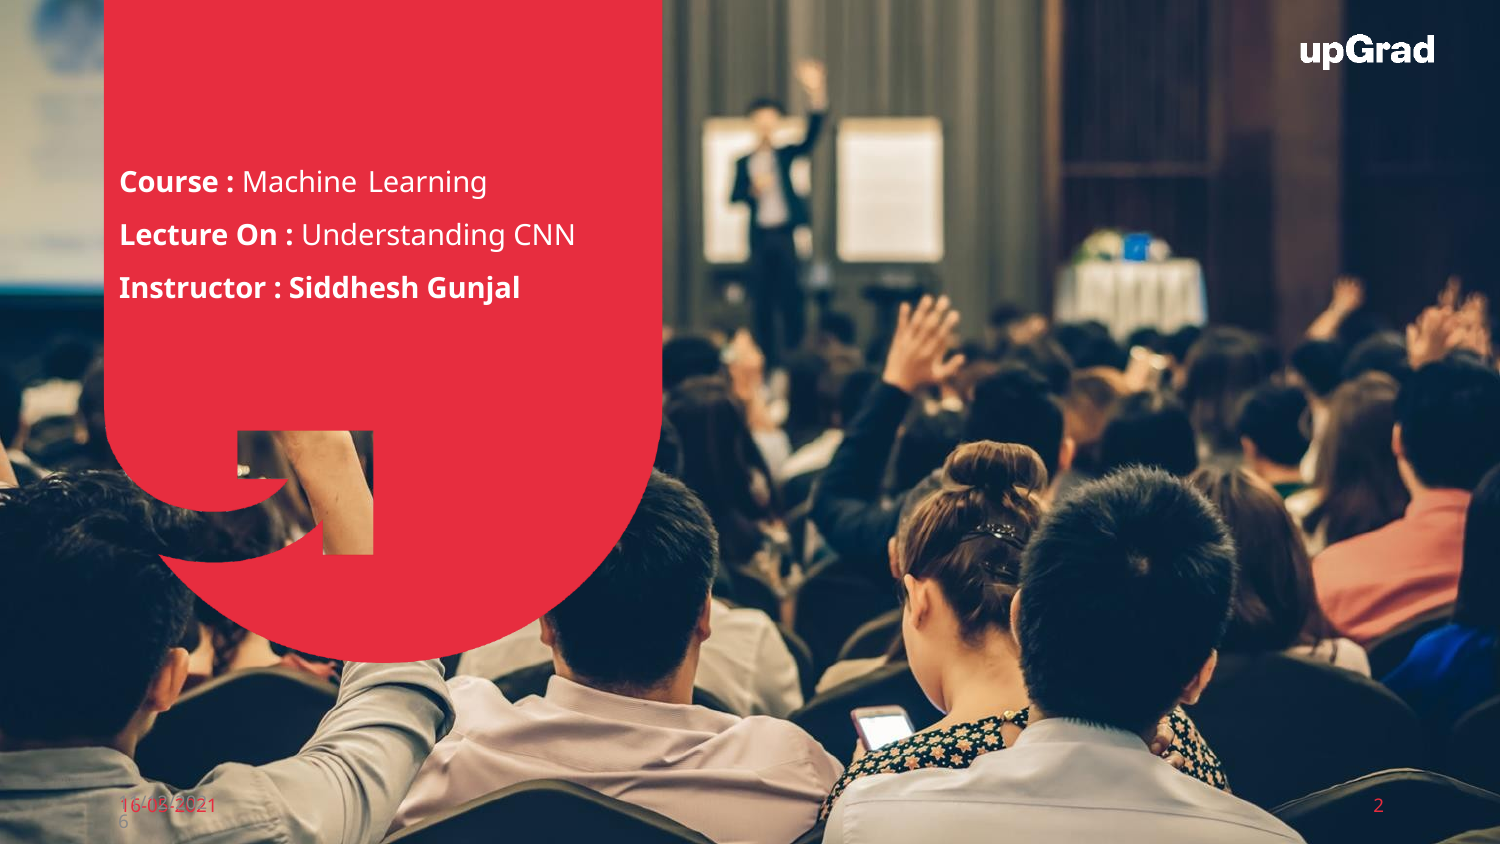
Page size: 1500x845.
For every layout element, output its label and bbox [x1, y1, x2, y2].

text_box [0, 0, 1500, 844]
